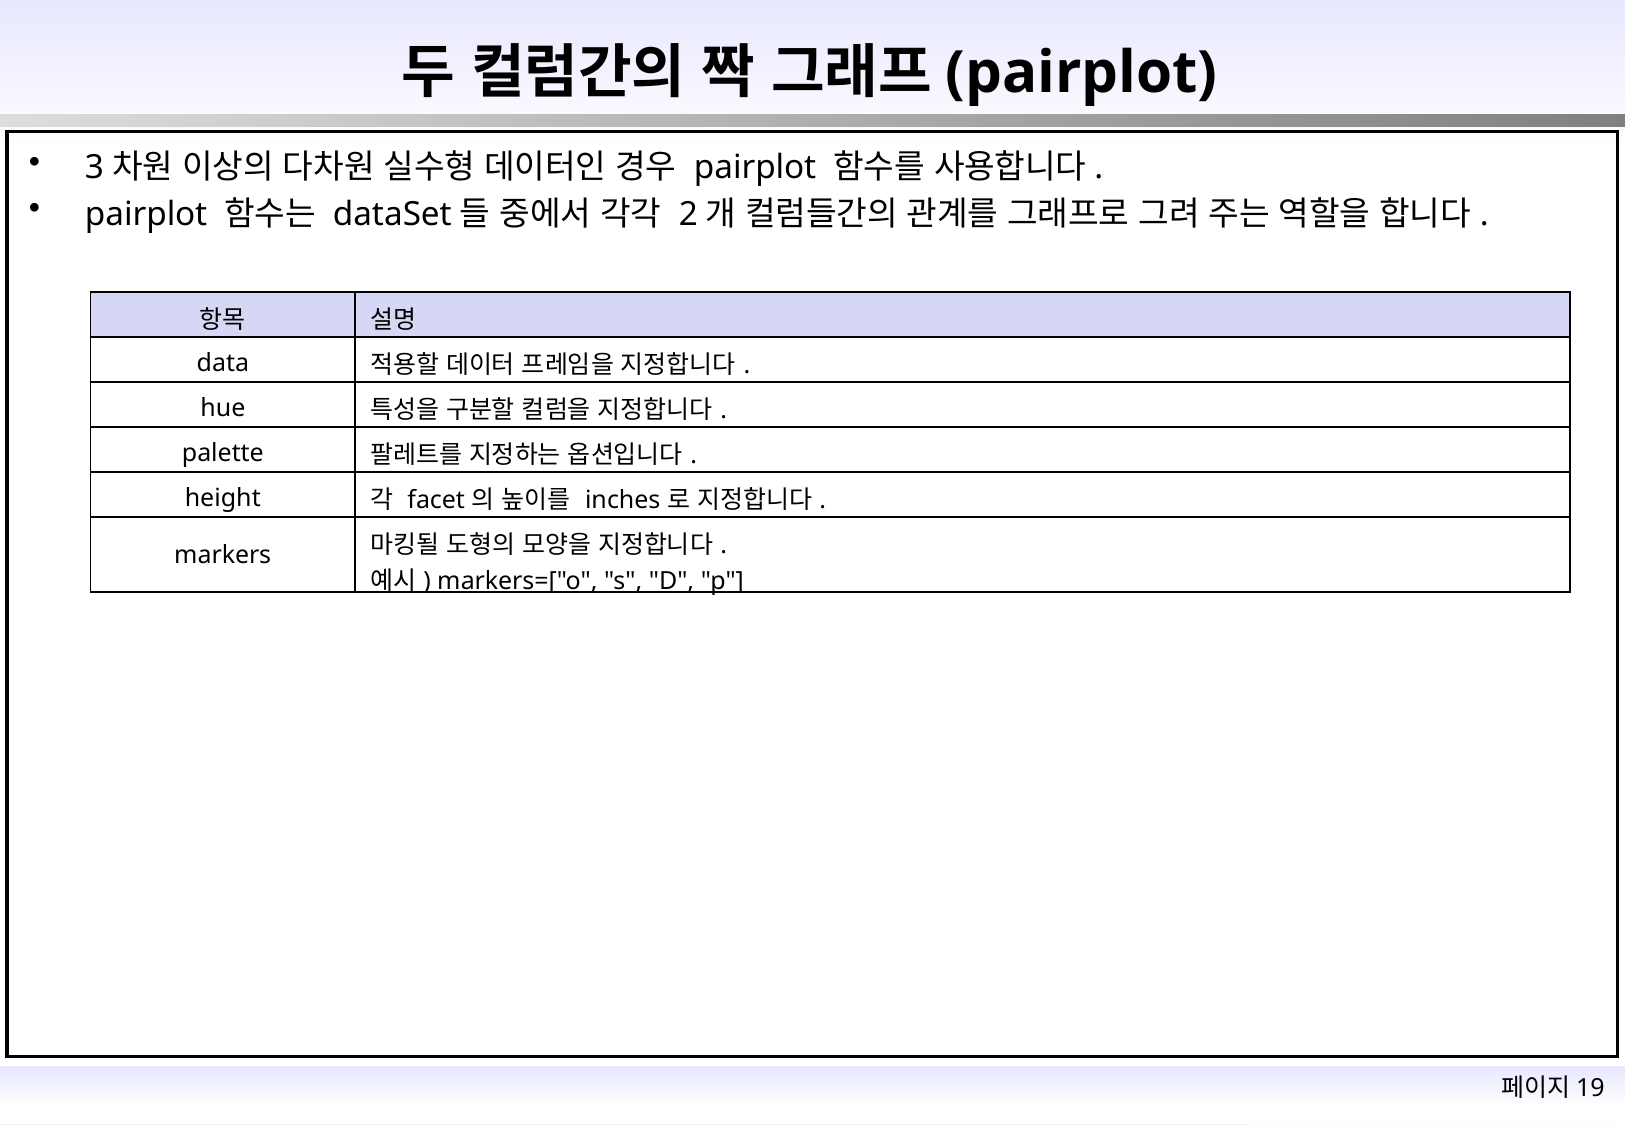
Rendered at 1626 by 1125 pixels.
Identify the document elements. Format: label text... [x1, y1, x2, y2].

table_cell 특성을 구분할 컬럼을 지정합니다. [356, 383, 1569, 426]
title 두 컬럼간의 짝 그래프(pairplot) [207, 24, 1412, 113]
table_header 설명 [356, 293, 1569, 336]
table_cell height [91, 473, 354, 516]
table_cell hue [91, 383, 354, 426]
table_cell data [91, 338, 354, 381]
table_cell 적용할 데이터 프레임을 지정합니다. [356, 338, 1569, 381]
table_cell markers [91, 518, 354, 591]
list 3차원 이상의 다차원 실수형 데이터인 경우 pairplot 함수를 사용합니다. pairplot 함수는 dataSet들 중에서 각각 2개 컬럼들간의 관계를 그래프로 그려 주는 역할을 합니다. [13, 137, 1625, 791]
table_cell 마킹될 도형의 모양을 지정합니다. 예시) markers=["o", "s", "D", "p"] [356, 518, 1569, 591]
table_cell palette [91, 428, 354, 471]
table_cell 각 facet의 높이를 inches로 지정합니다. [356, 473, 1569, 516]
table_header 항목 [91, 293, 354, 336]
table_cell 팔레트를 지정하는 옵션입니다. [356, 428, 1569, 471]
